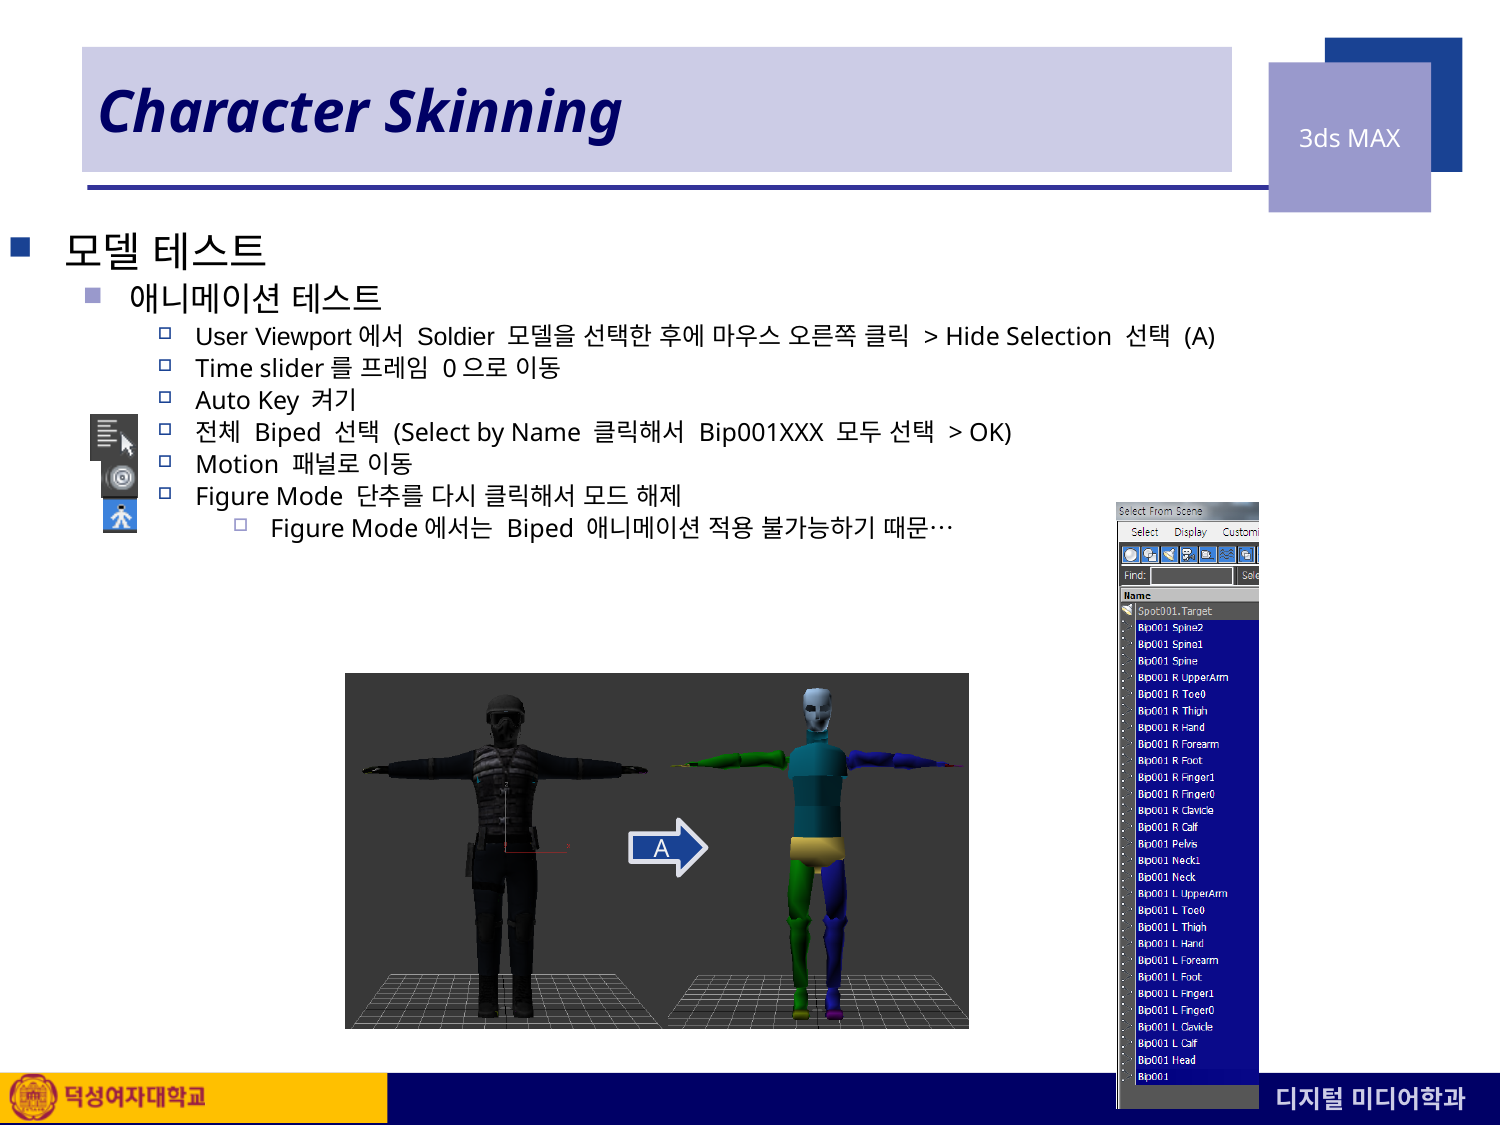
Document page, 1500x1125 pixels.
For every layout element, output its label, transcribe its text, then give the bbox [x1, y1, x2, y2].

picture [0, 1034, 229, 1125]
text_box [345, 672, 969, 1029]
picture [90, 414, 138, 534]
title Character Skinning [81, 46, 1233, 173]
picture [1115, 502, 1259, 1109]
text_box 모델 테스트 애니메이션 테스트 User Viewport에서 Soldier 모델을 선택한 후에 마우스 오른쪽 클릭 > Hide Selection 선택 (A) Time slider를 프레임 0으로 이동 Auto Key 켜기 전체 Biped 선택 (Select by Name 클릭해서 Bip001XXX 모두 선택 > OK) Motion 패널로 이동 Figure Mode 단추를 다시 클릭해서 모드 해제 Figure Mode에서는 Biped 애니메이션 적용 불가능하기 때문… [0, 185, 1476, 1015]
